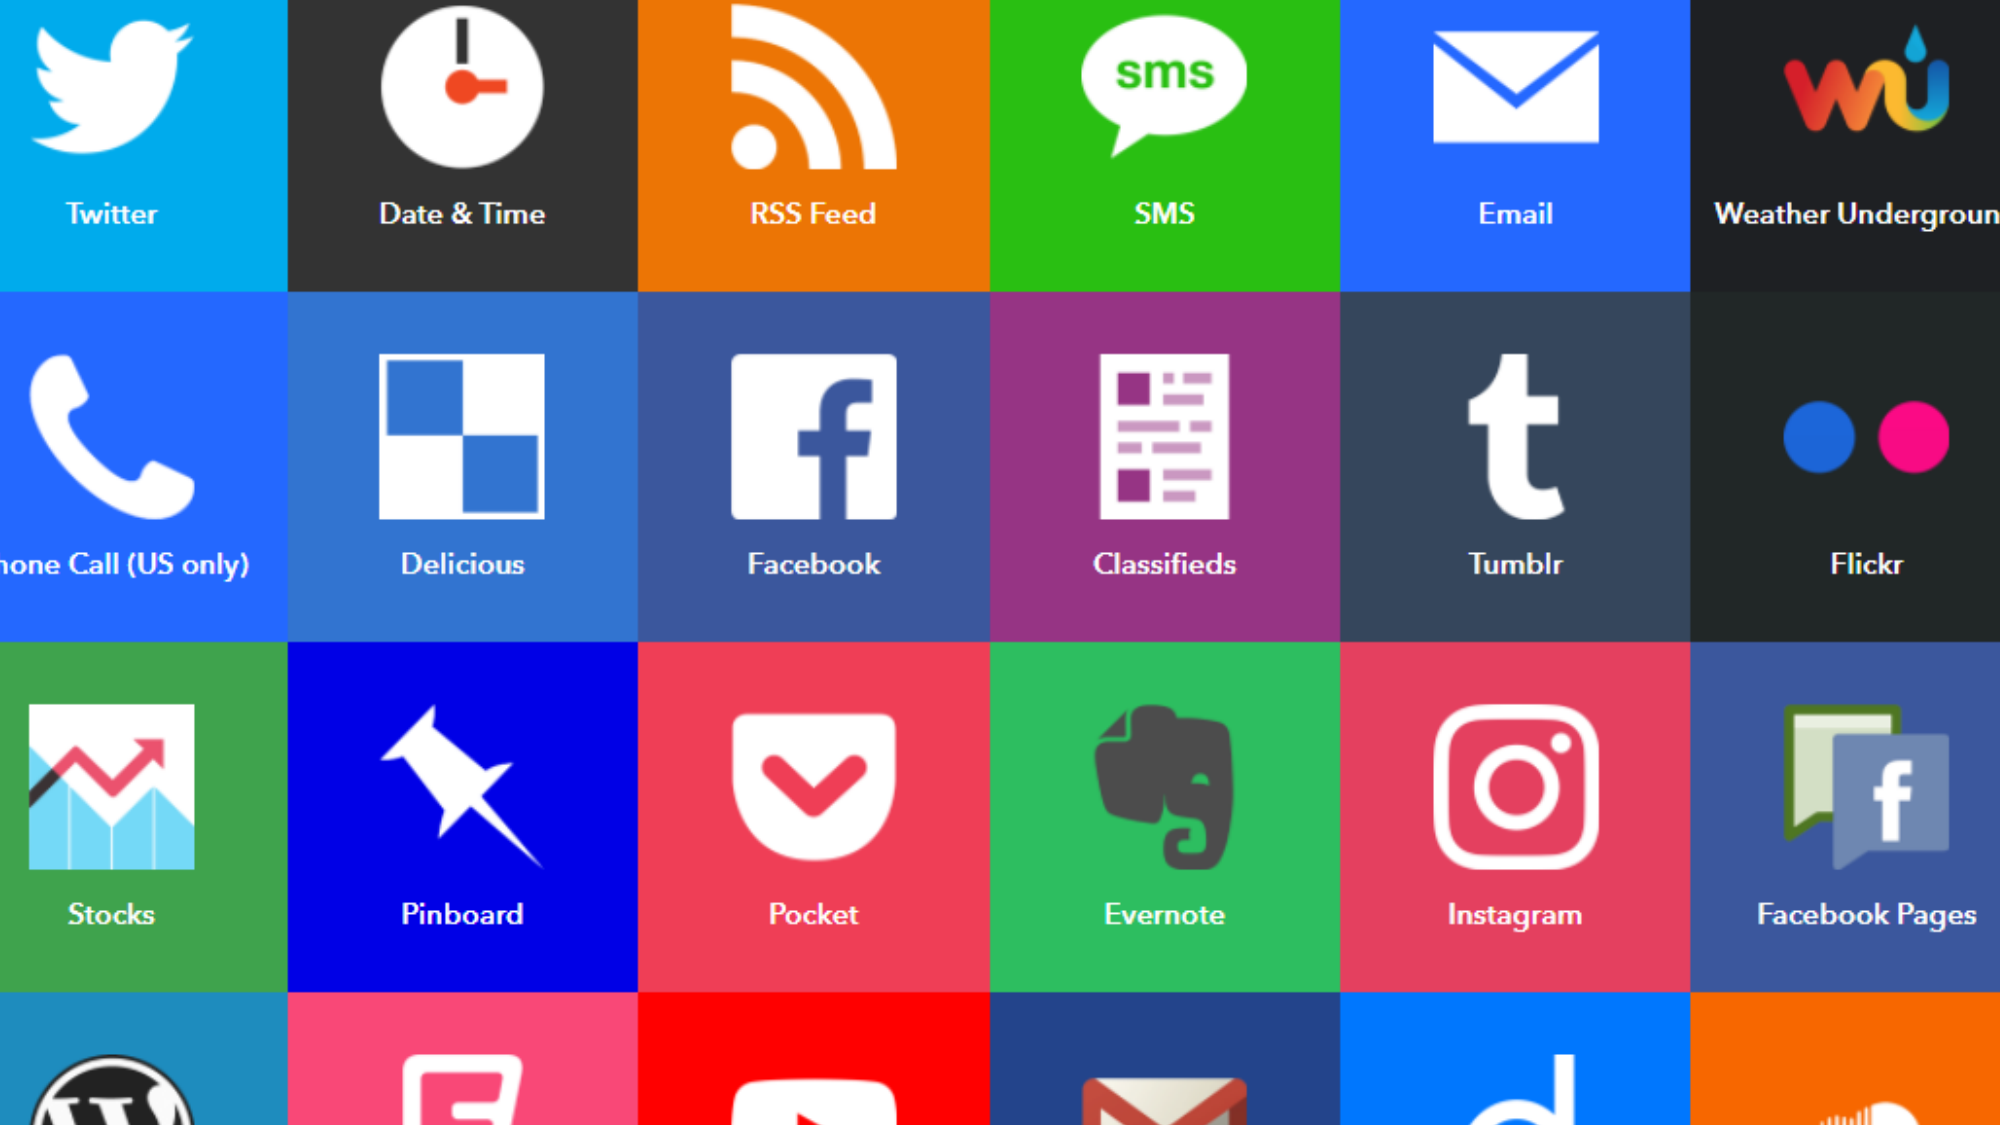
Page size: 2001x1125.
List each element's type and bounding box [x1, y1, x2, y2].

list [0, 0, 2000, 1125]
